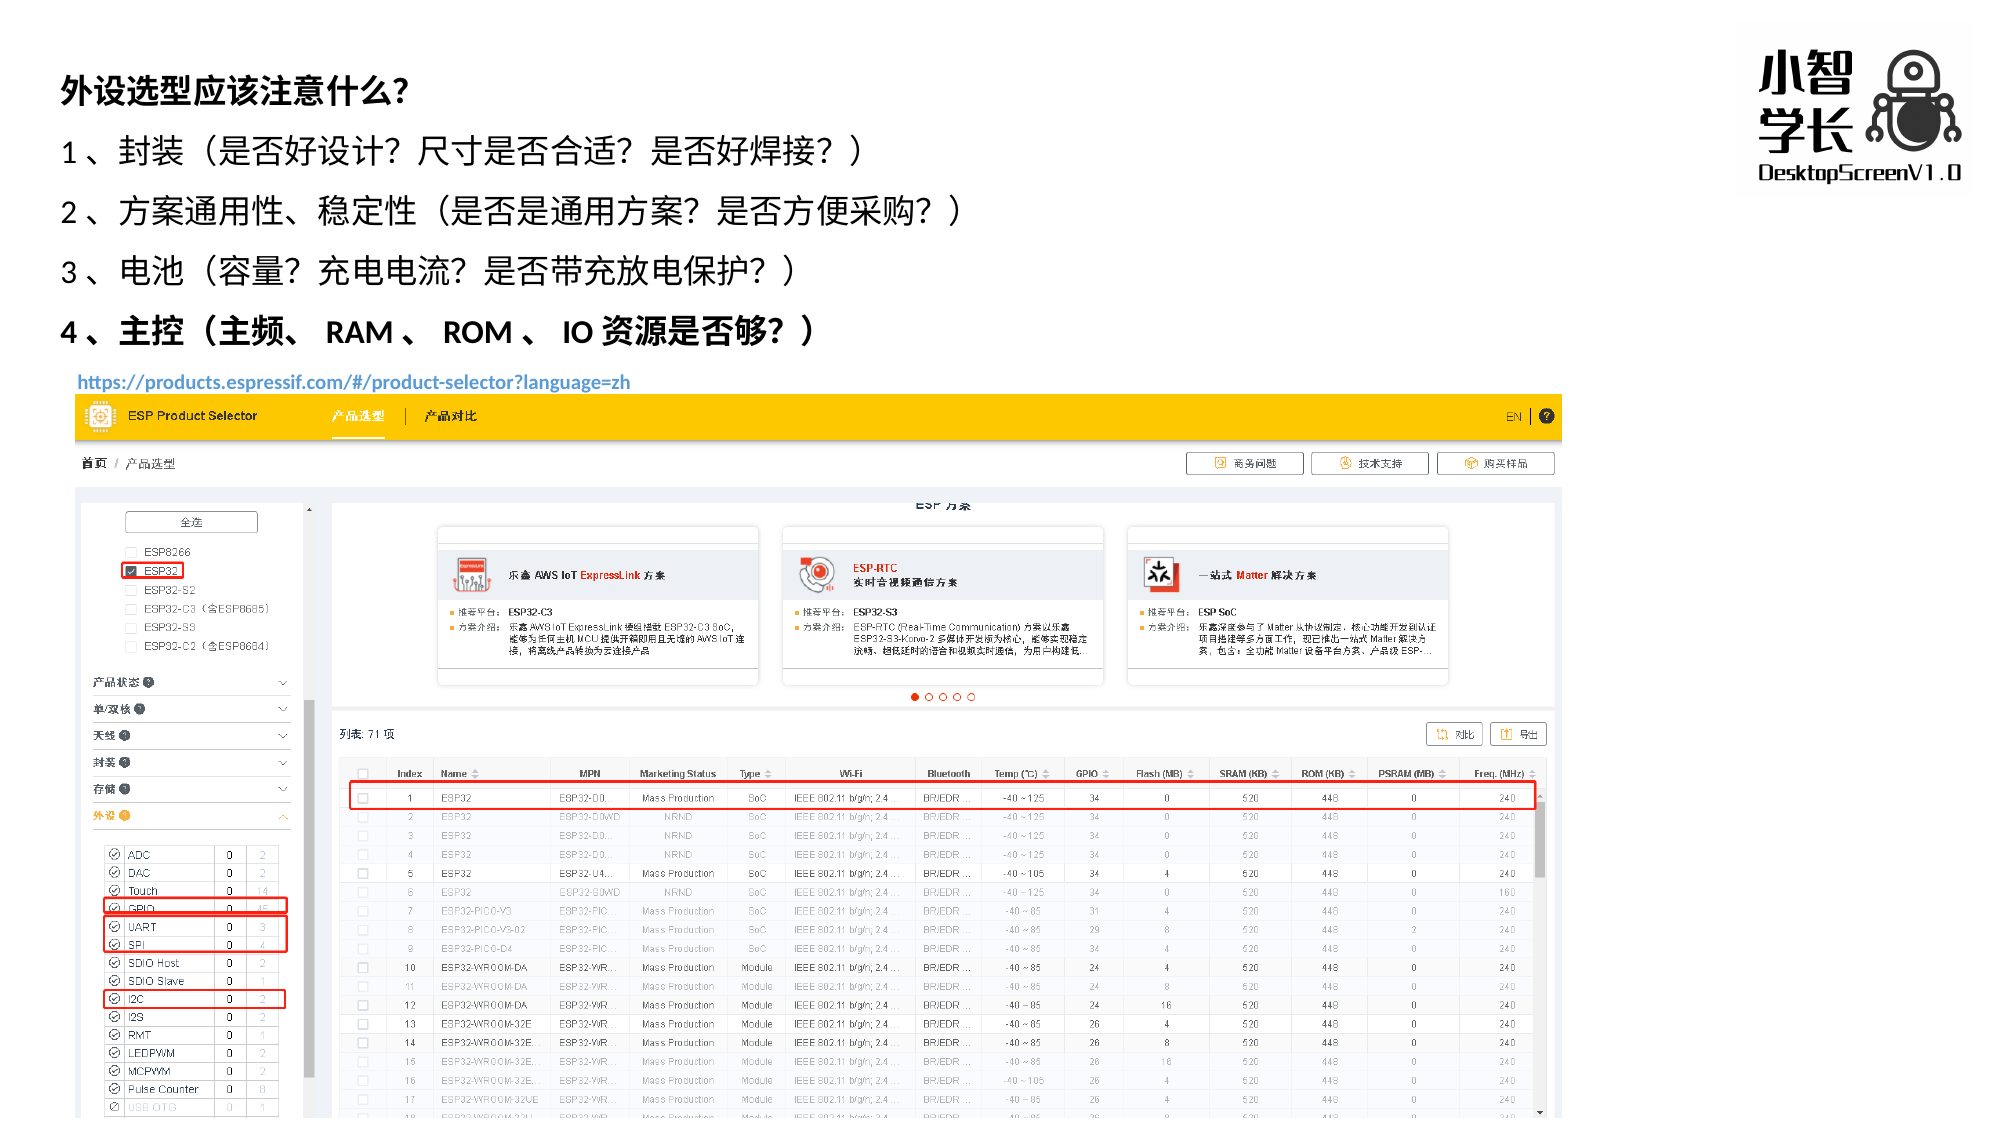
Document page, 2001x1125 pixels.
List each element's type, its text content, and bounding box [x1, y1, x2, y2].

text_box https://products.espressif.com/#/product-selector?language=zh [62, 360, 1063, 401]
picture [1736, 22, 1973, 197]
text_box 外设选型应该注意什么？ 1、封装（是否好设计？尺寸是否合适？是否好焊接？） 2、方案通用性、稳定性（是否是通用方案？是否方便采购？） 3、电池（容量？充电电流？是否带充放电保护？） 4、主控（主频、RAM、ROM、IO资源是否够？） [45, 42, 1301, 358]
picture [74, 394, 1562, 1118]
